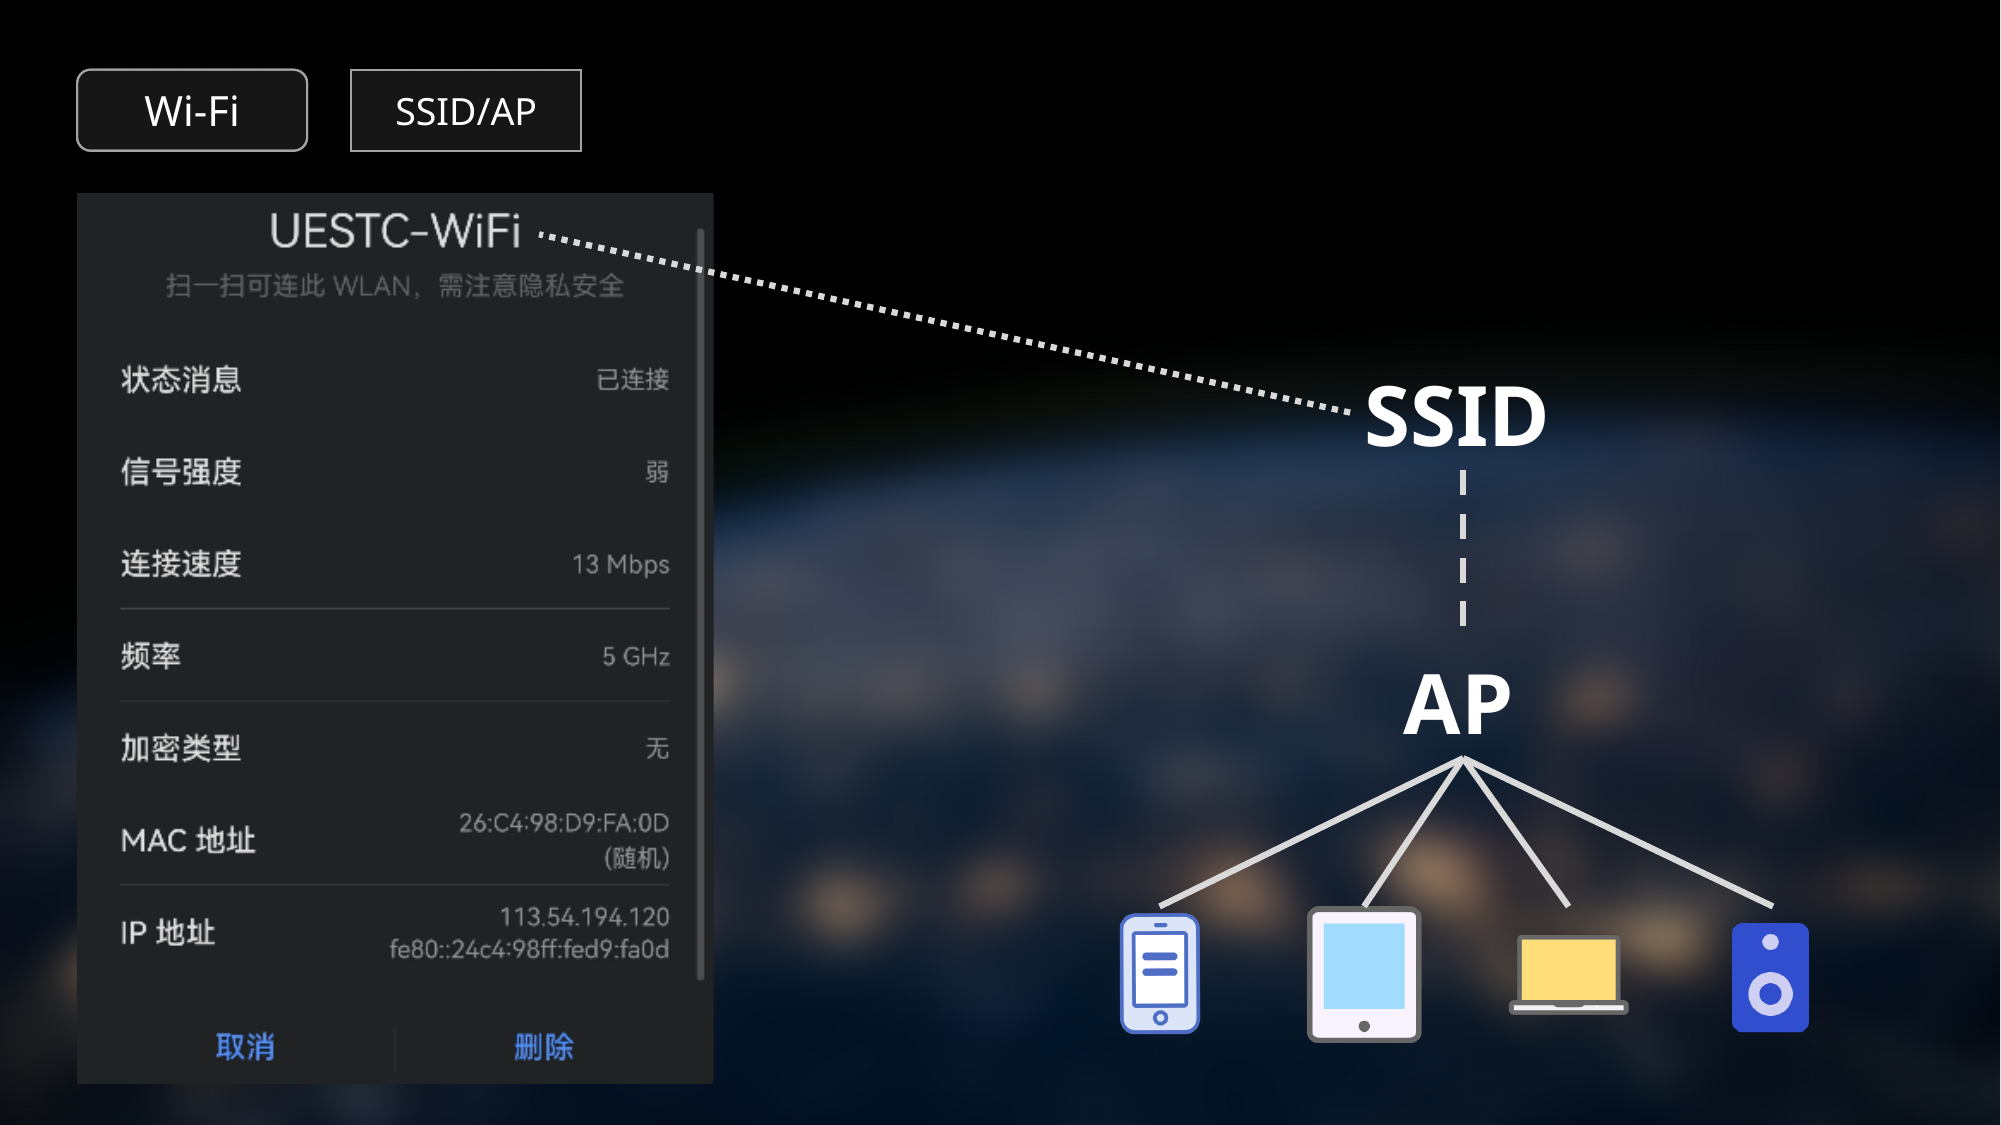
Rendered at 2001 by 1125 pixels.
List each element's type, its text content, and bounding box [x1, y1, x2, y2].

text_box SSID [1350, 355, 1577, 470]
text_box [351, 69, 582, 151]
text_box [1159, 759, 1364, 907]
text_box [77, 69, 308, 151]
picture [0, 0, 2001, 1125]
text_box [539, 234, 1351, 414]
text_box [1364, 759, 1463, 907]
text_box AP [1388, 643, 1538, 759]
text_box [1463, 759, 1773, 907]
